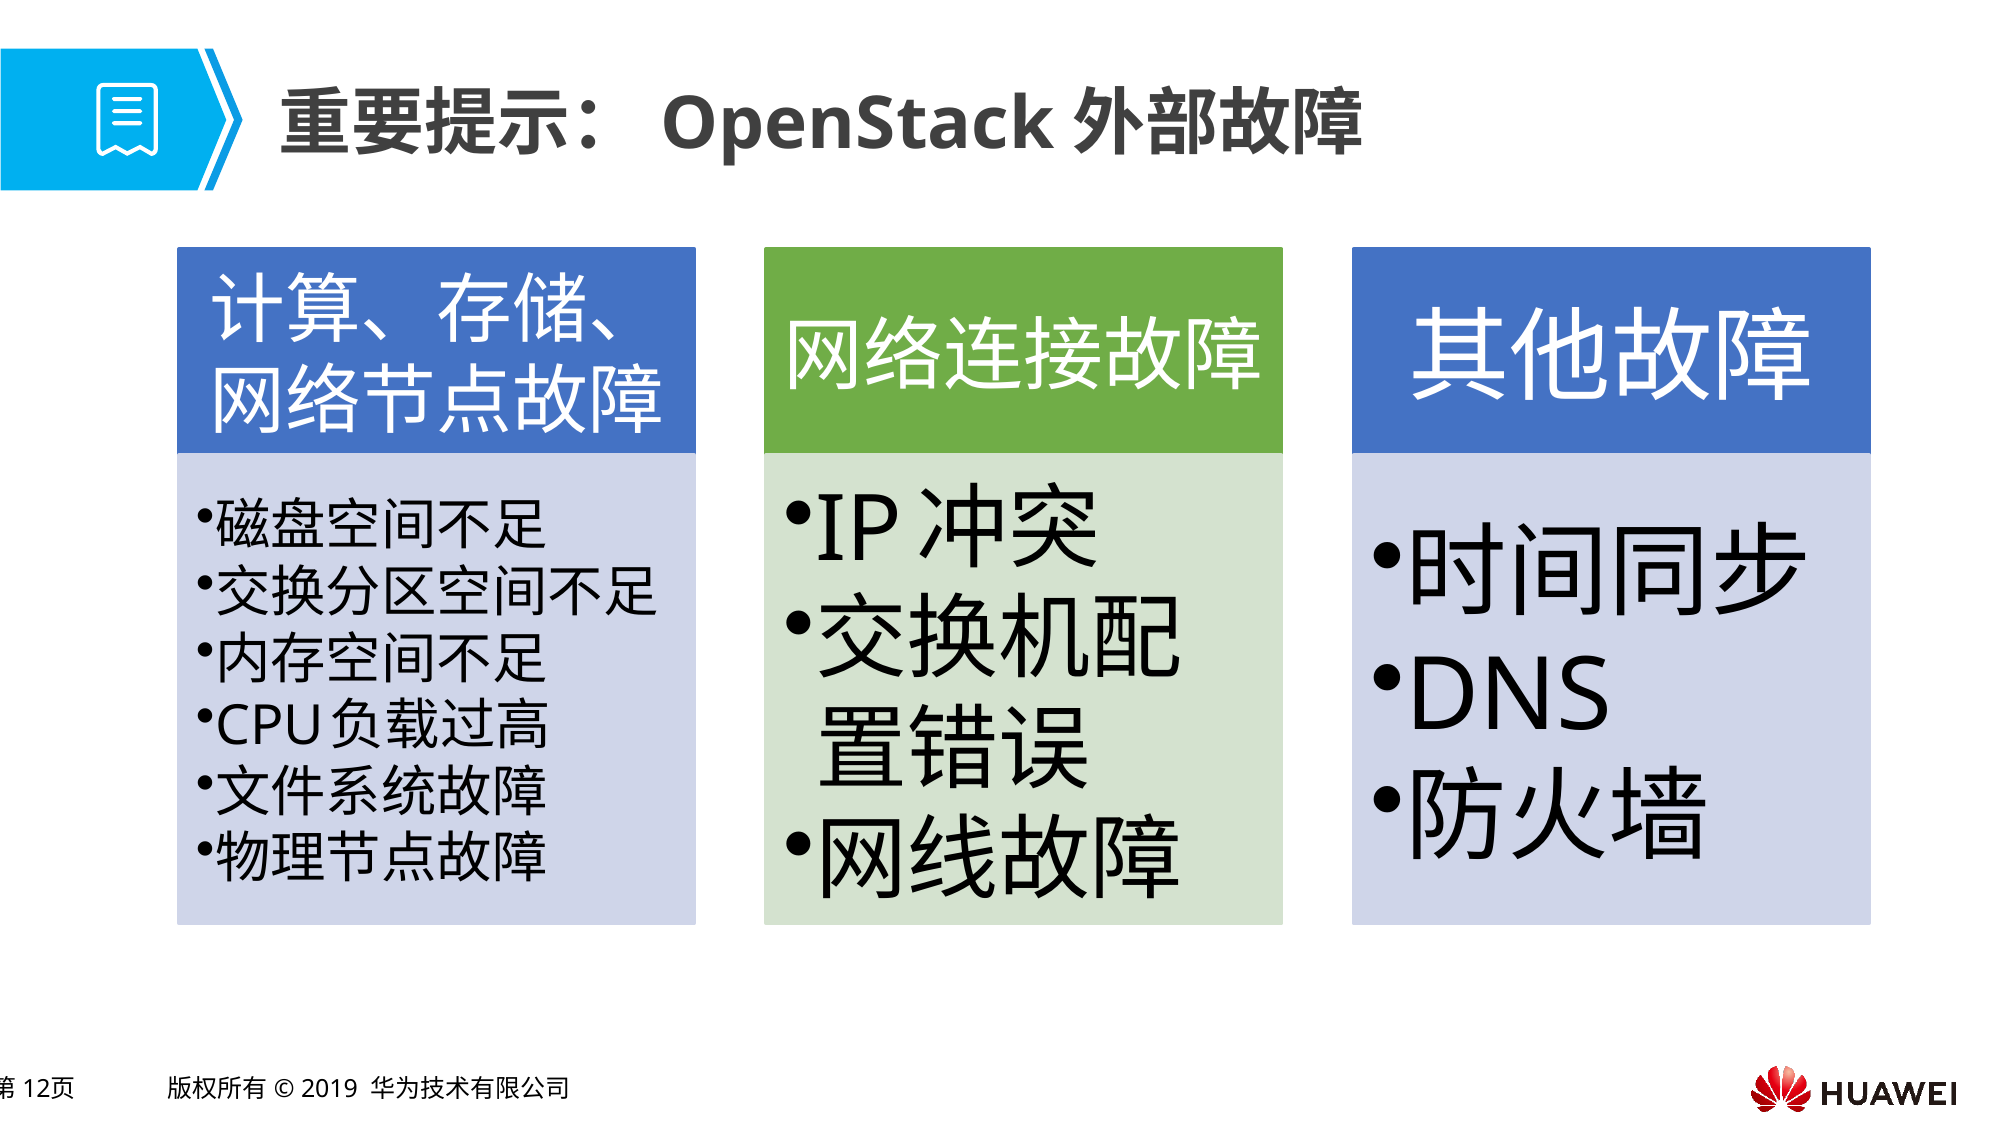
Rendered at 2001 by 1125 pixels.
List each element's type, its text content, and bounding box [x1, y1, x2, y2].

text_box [178, 201, 1870, 971]
title 重要提示：OpenStack外部故障 [261, 67, 1875, 173]
picture [1751, 1066, 1956, 1112]
